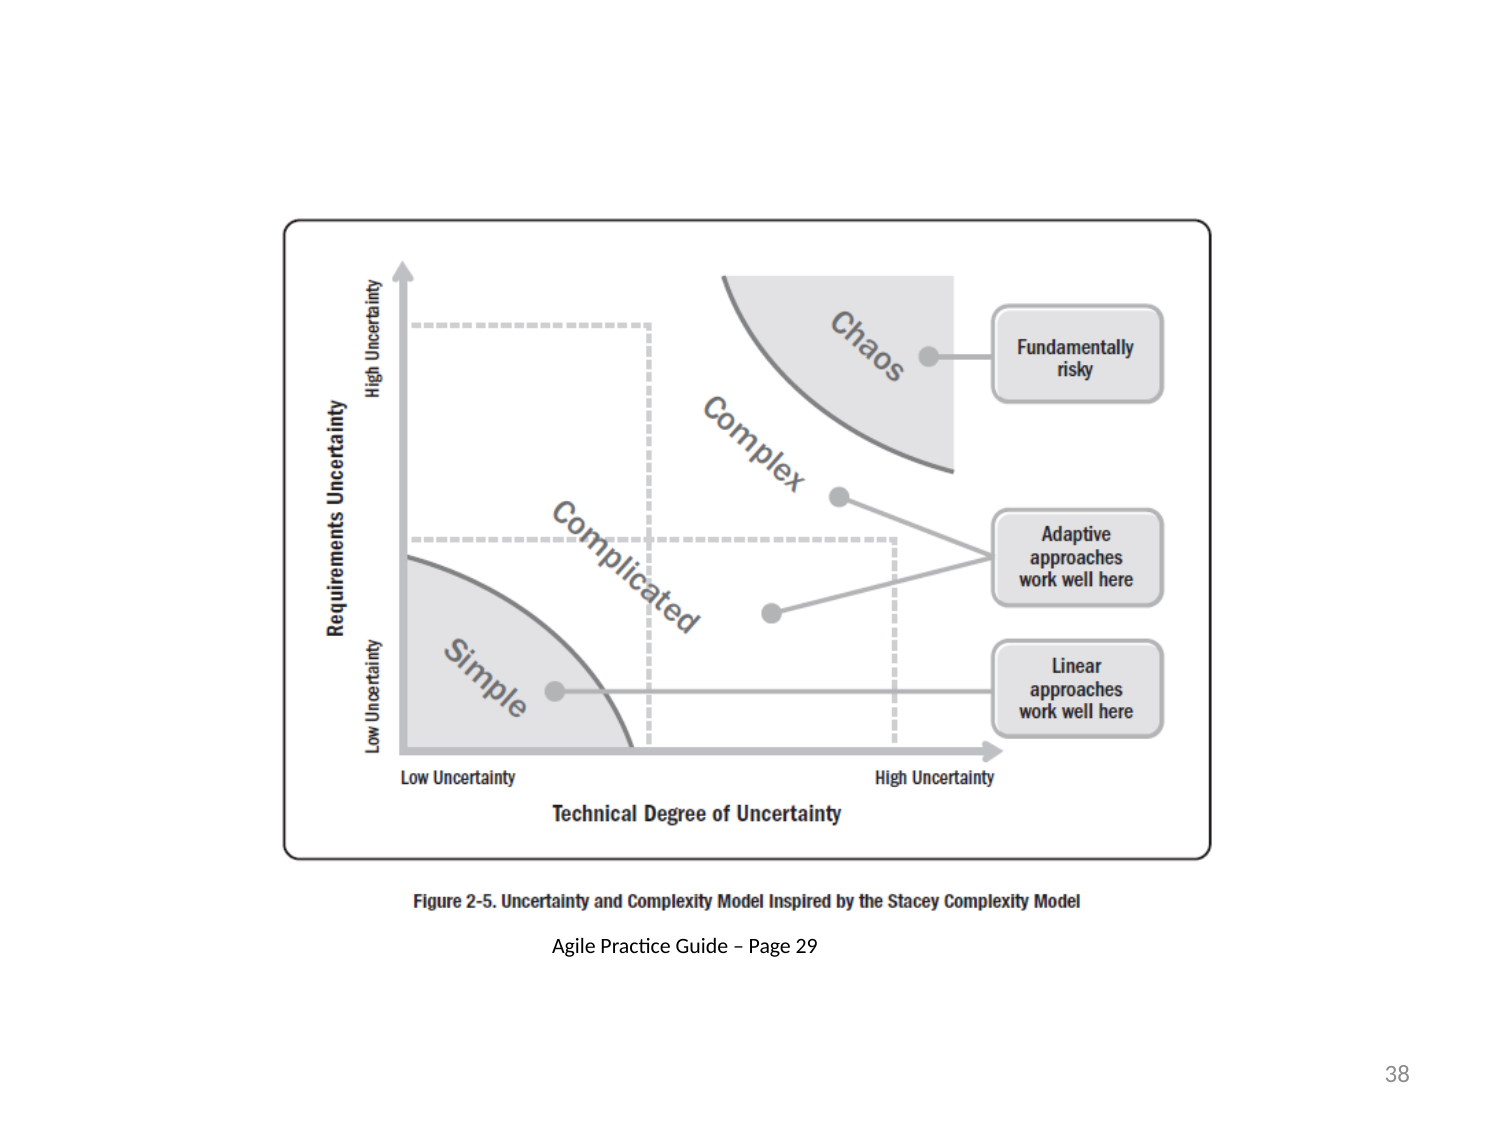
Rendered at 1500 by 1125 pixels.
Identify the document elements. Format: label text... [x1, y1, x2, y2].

text_box Agile Practice Guide – Page 29 [537, 927, 919, 966]
slide_number 38 [1074, 1042, 1425, 1103]
picture [269, 206, 1231, 919]
